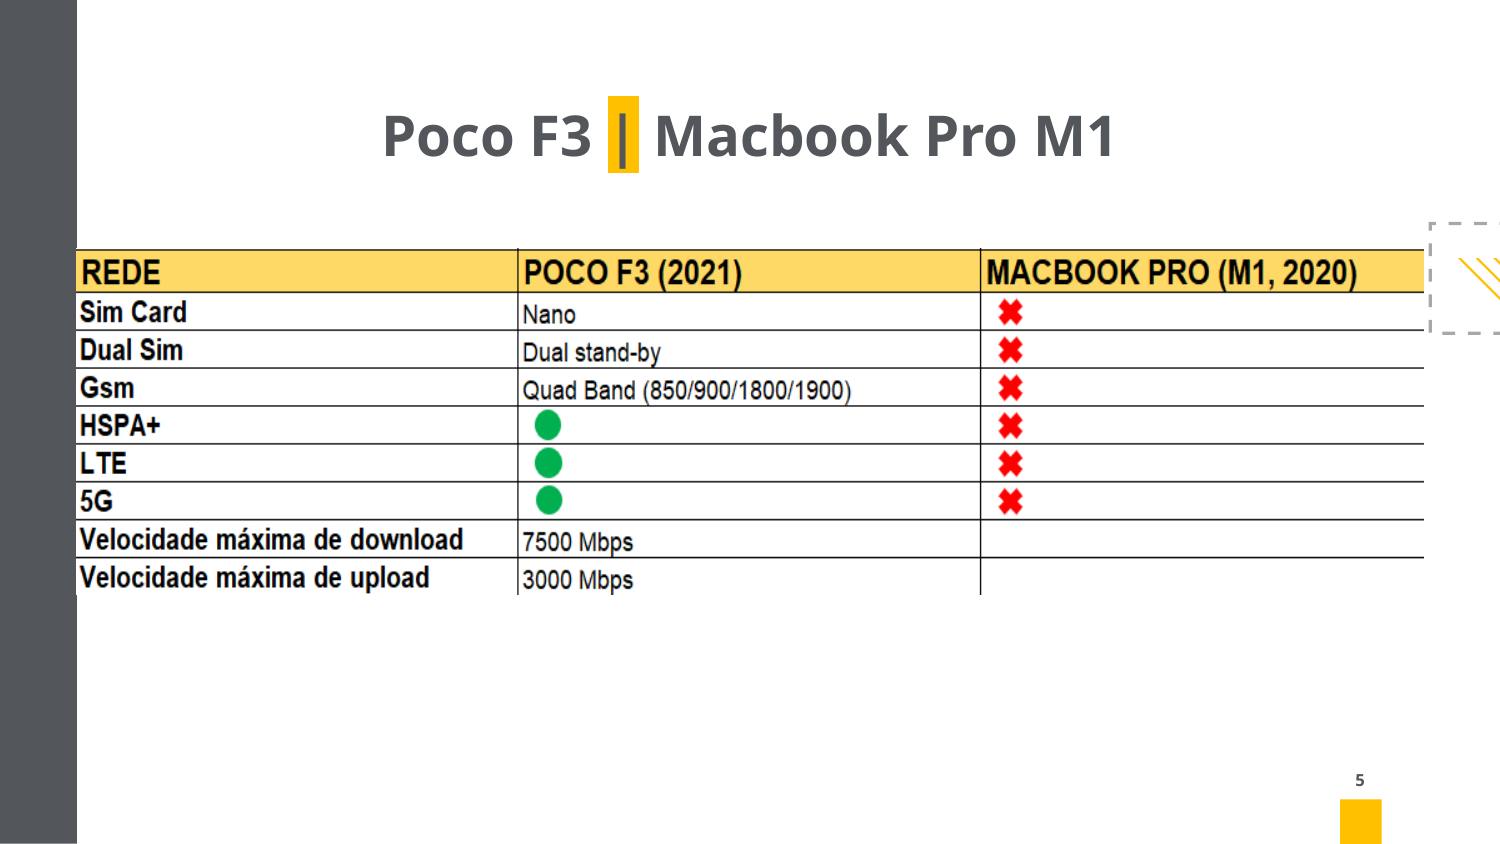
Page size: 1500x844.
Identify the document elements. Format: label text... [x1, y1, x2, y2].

slide_number 5 [1340, 755, 1416, 792]
title Poco F3 | Macbook Pro M1 [284, 88, 1216, 183]
picture [75, 248, 1424, 595]
